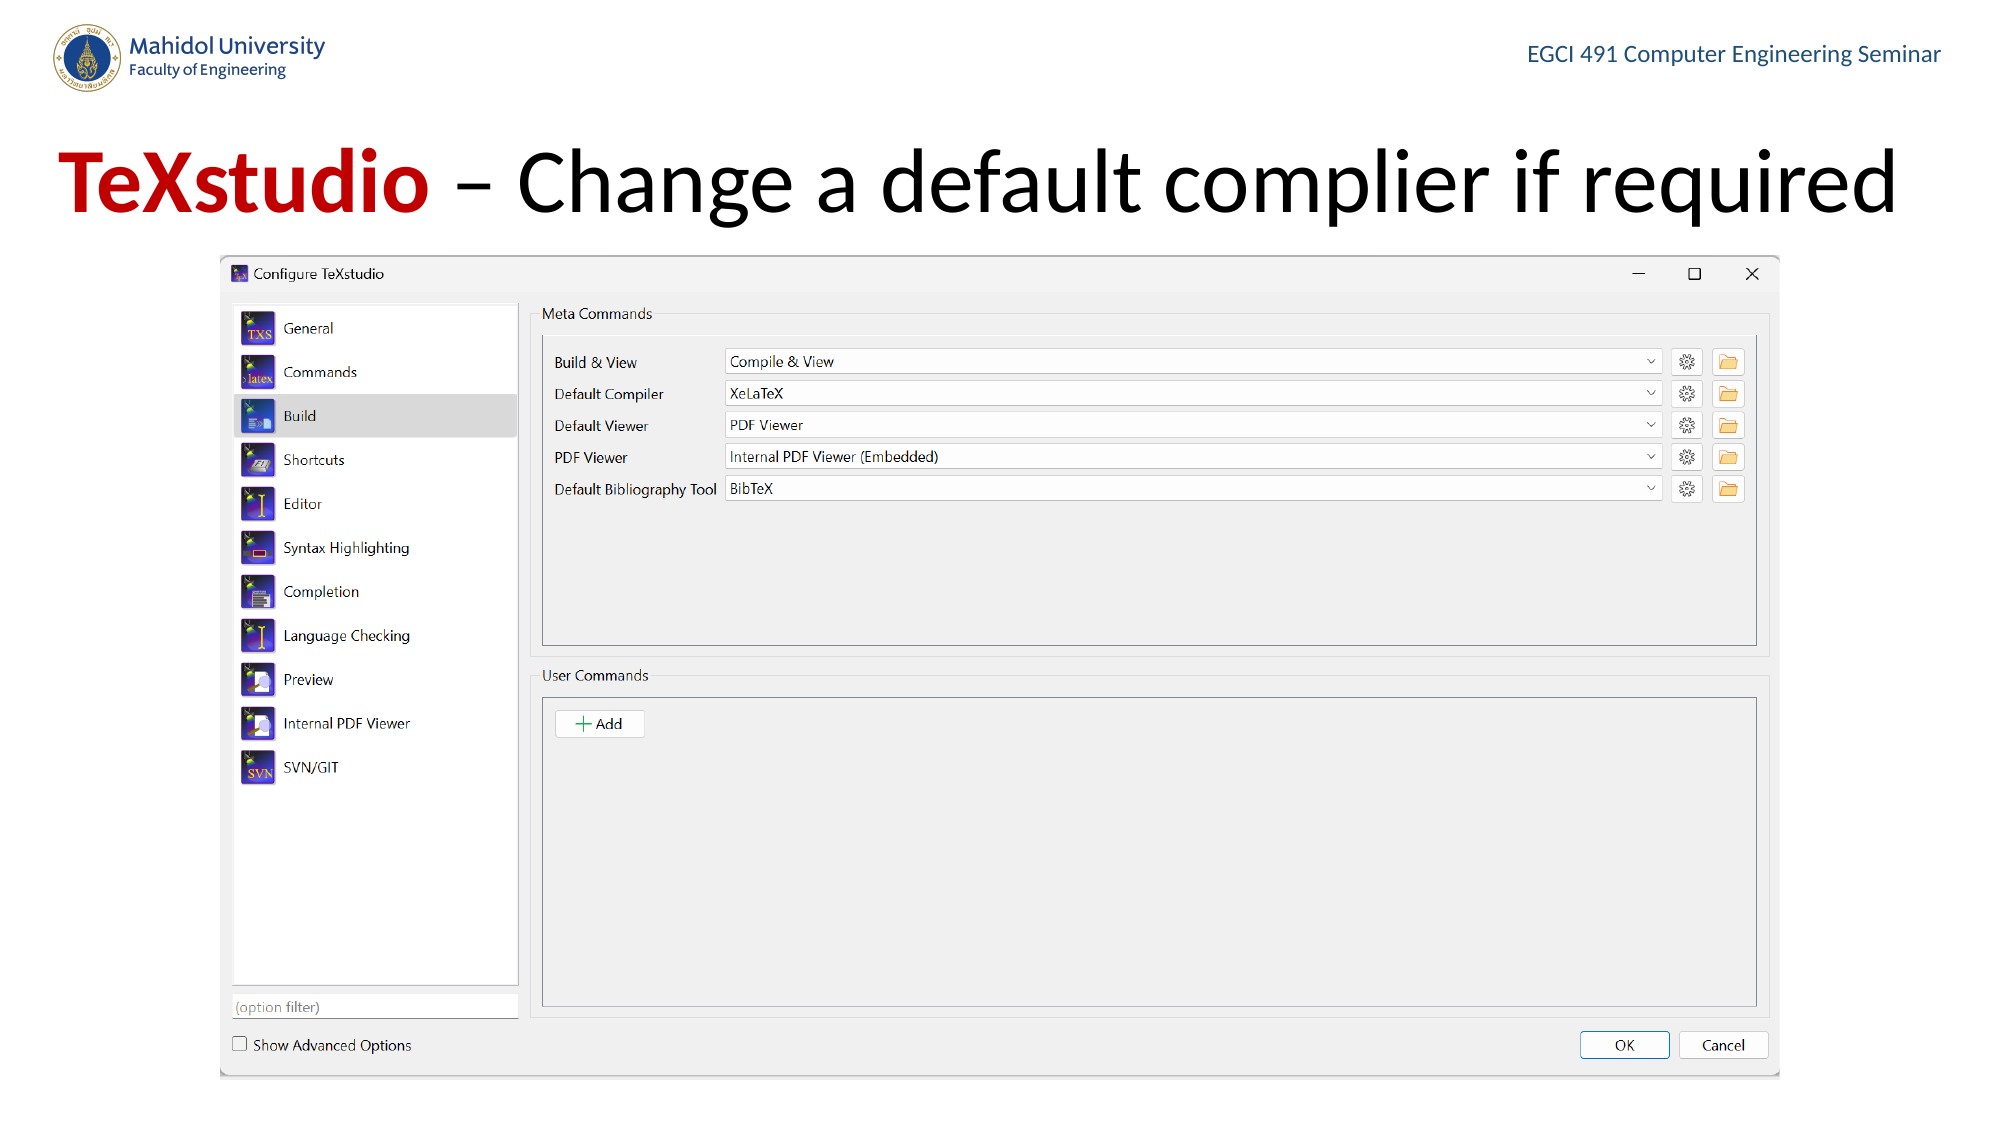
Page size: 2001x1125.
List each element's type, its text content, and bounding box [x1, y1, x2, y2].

title TeXstudio – Change a default complier if required [43, 111, 1958, 255]
picture [42, 18, 334, 97]
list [220, 255, 1780, 1080]
